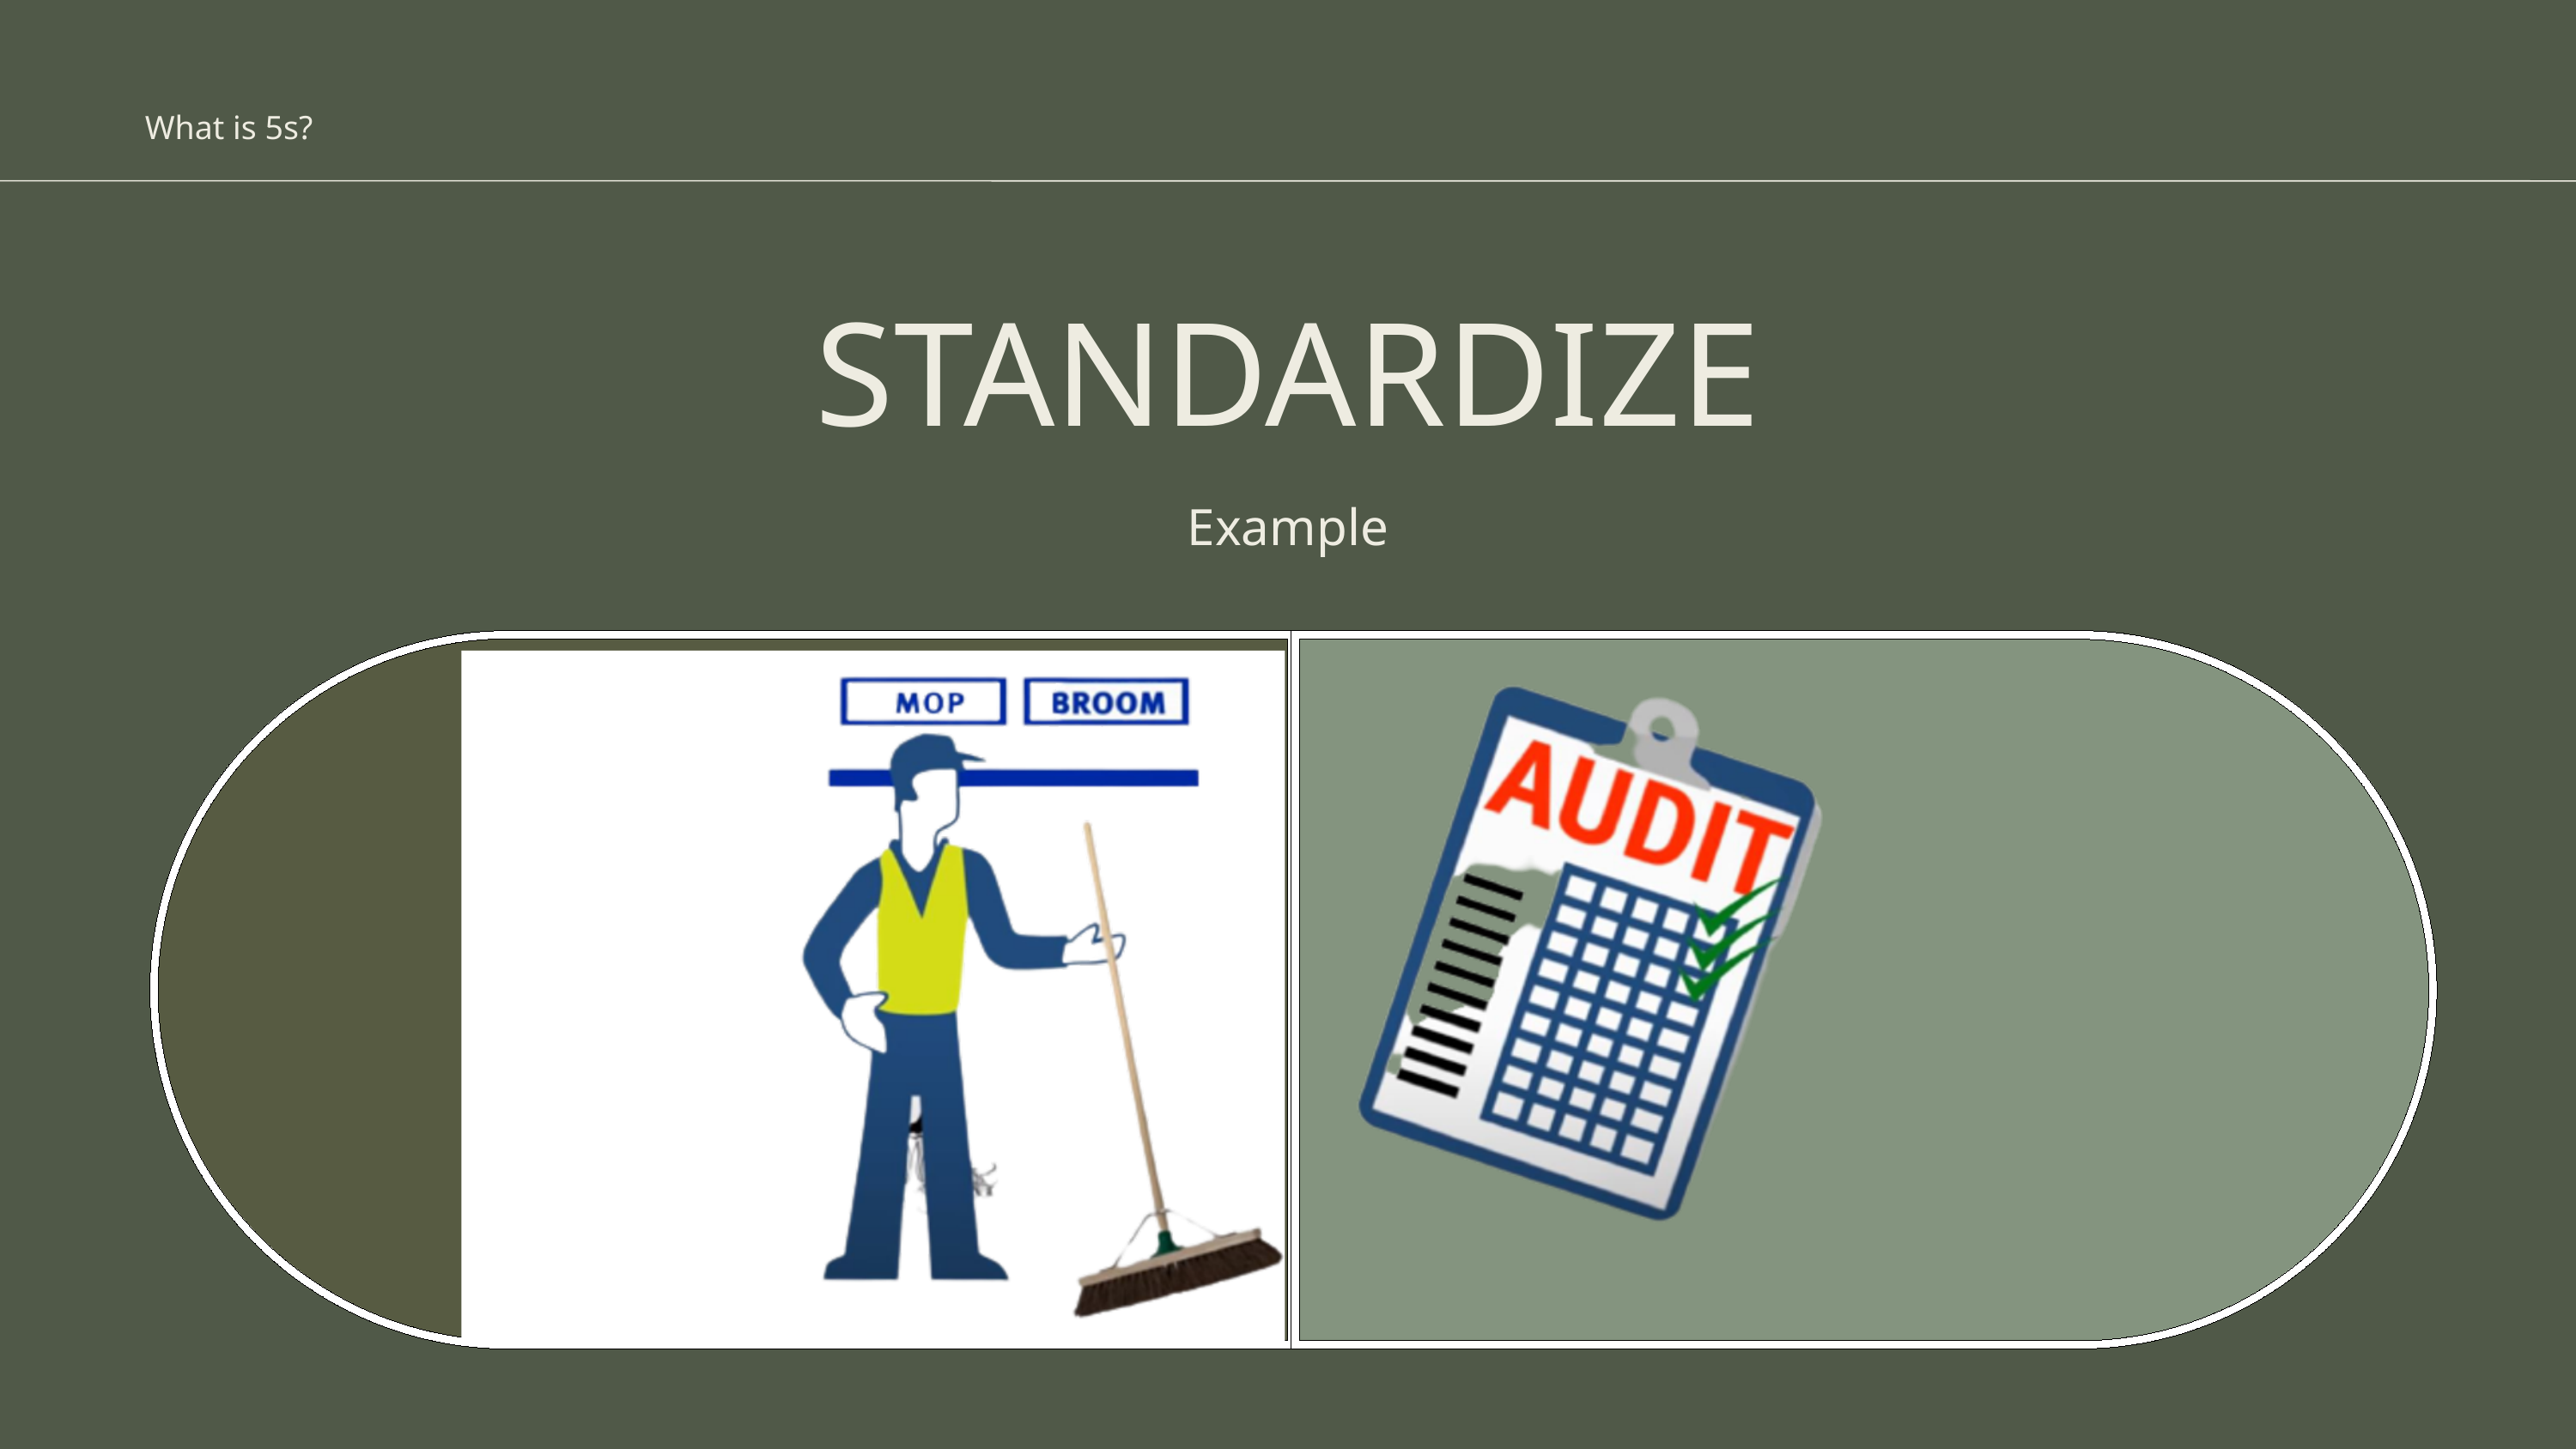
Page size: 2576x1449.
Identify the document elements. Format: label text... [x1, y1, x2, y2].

text_box What is 5s? [144, 100, 920, 147]
picture [493, 561, 1845, 1320]
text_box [1291, 630, 2438, 1349]
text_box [538, 311, 2038, 555]
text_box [149, 630, 1286, 1349]
